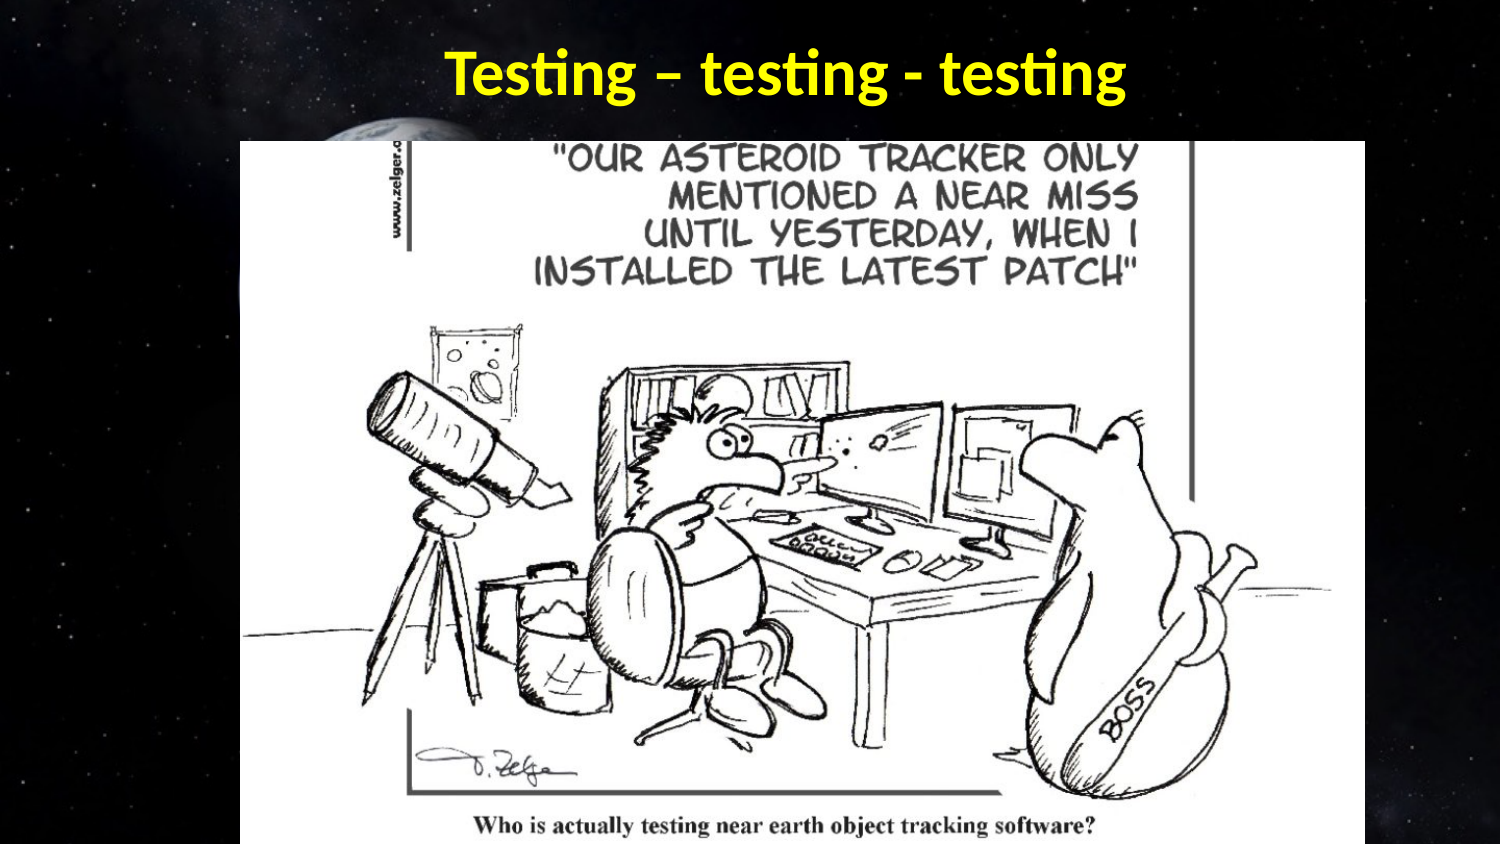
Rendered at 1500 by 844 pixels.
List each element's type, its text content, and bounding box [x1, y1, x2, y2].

picture [0, 0, 1500, 844]
title Testing – testing - testing [429, 20, 1196, 117]
